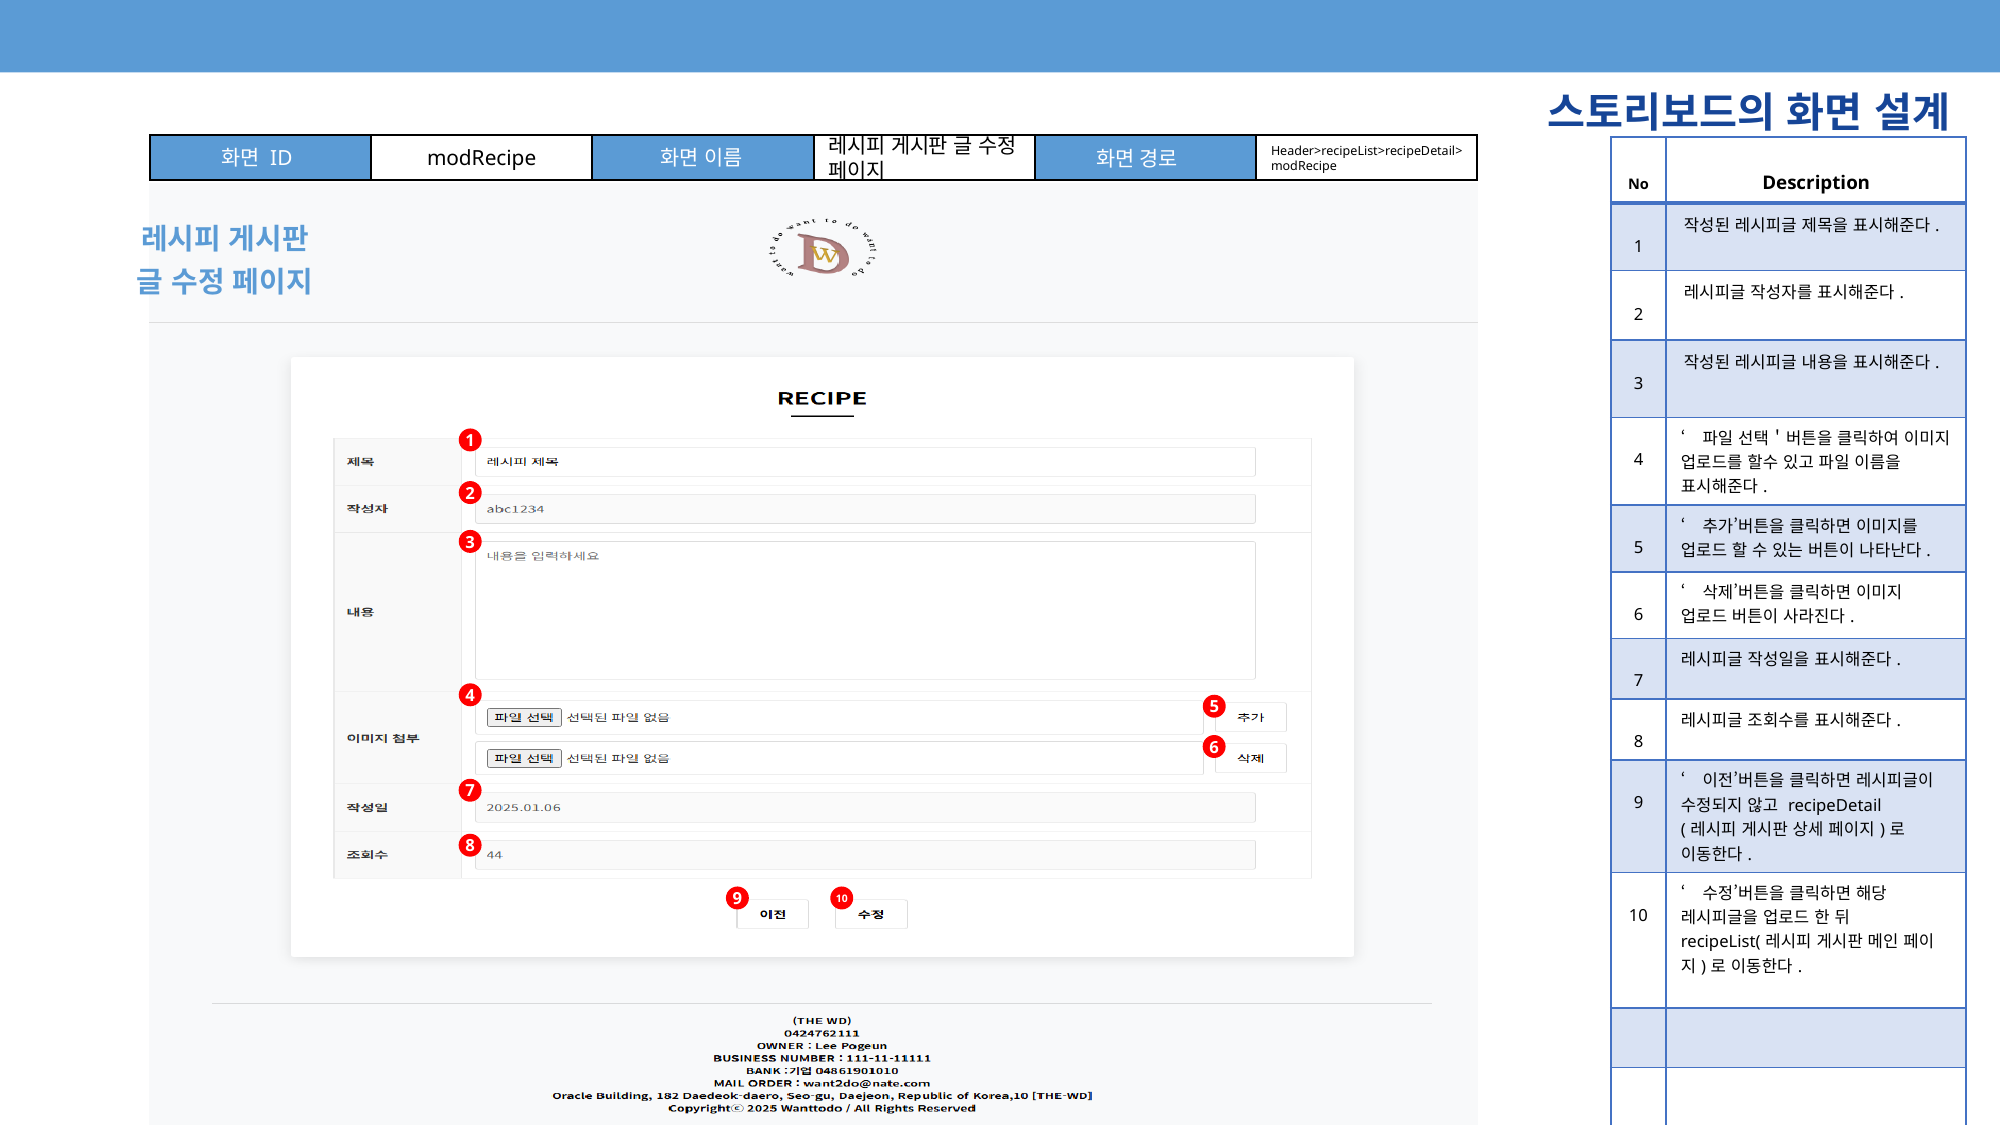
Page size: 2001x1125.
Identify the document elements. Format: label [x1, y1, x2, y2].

table_header [1667, 138, 1965, 201]
table_cell [1612, 271, 1665, 339]
picture [149, 183, 1478, 1125]
table_cell [1612, 700, 1665, 759]
table_cell [1612, 639, 1665, 698]
table_cell [1667, 271, 1965, 339]
table_cell [1667, 573, 1965, 638]
table_cell [1667, 761, 1965, 872]
text_box [149, 134, 1478, 181]
table_cell [1667, 639, 1965, 698]
table_cell [1667, 1009, 1965, 1067]
table_cell [1667, 418, 1965, 504]
table_cell [1612, 873, 1665, 1007]
table_cell [1612, 1068, 1665, 1125]
table_cell [1667, 700, 1965, 759]
table_cell [1612, 761, 1665, 872]
table_cell [1667, 873, 1965, 1007]
table_cell [1667, 205, 1965, 270]
table_cell [1612, 1009, 1665, 1067]
text_box [0, 0, 2000, 73]
table_cell [1612, 341, 1665, 417]
table_cell [1612, 506, 1665, 571]
table_cell [1667, 1068, 1965, 1125]
table_cell [1612, 418, 1665, 504]
title [1530, 72, 1968, 144]
table_header [1612, 138, 1665, 201]
text_box [0, 216, 149, 307]
table_cell [1667, 506, 1965, 571]
table_cell [1667, 341, 1965, 417]
table_cell [1612, 205, 1665, 270]
table_cell [1612, 573, 1665, 638]
